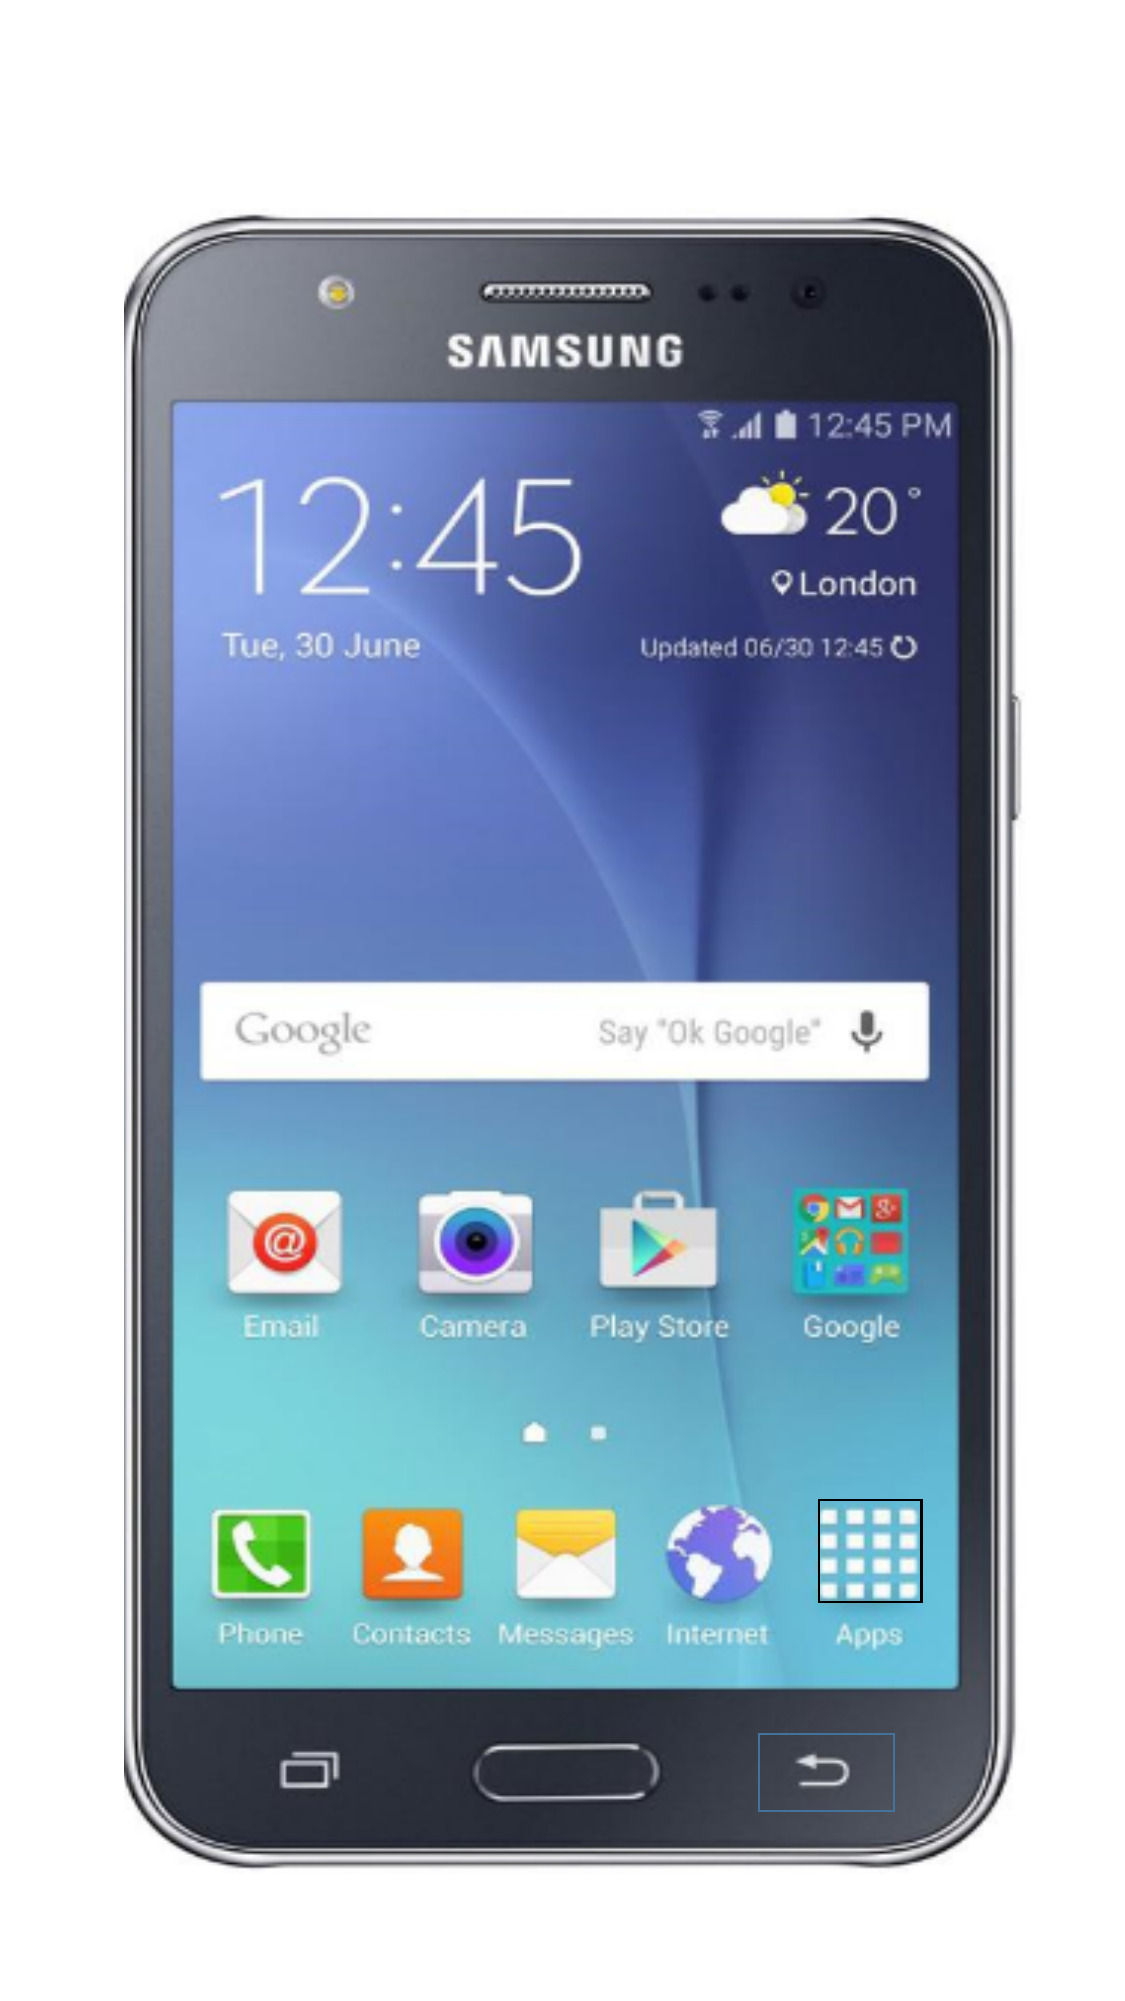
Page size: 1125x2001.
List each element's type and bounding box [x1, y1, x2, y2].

picture [124, 208, 1025, 1874]
